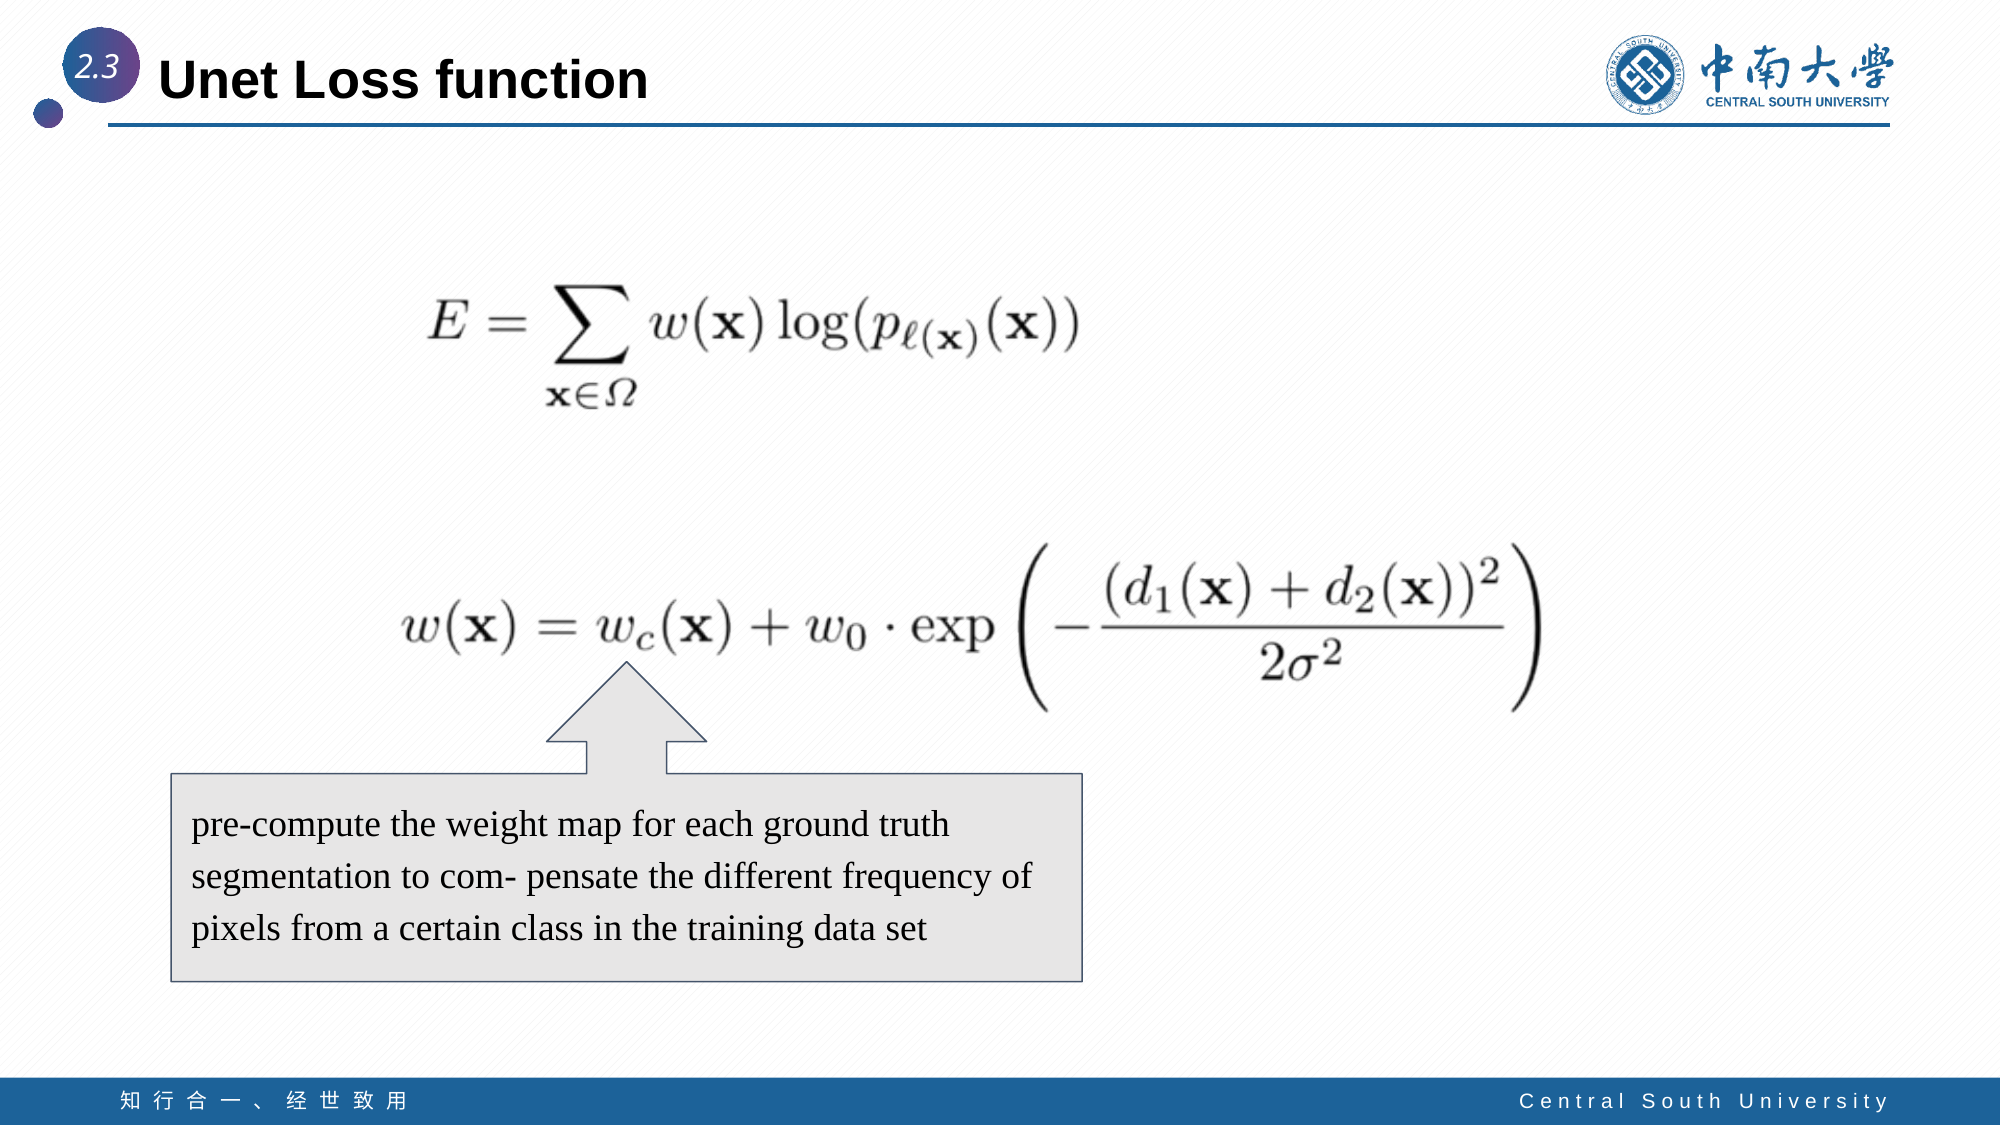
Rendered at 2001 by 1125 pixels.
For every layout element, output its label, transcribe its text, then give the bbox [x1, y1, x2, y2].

picture [312, 243, 1688, 746]
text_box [33, 26, 153, 128]
text_box Unet Loss function [158, 0, 1050, 118]
text_box pre-compute the weight map for each ground truth segmentation to com- pensate the different frequency of pixels from a certain class in the training data set [171, 746, 1083, 982]
picture [1595, 28, 1907, 121]
text_box 知行合一、经世致用 [105, 1080, 423, 1120]
text_box [0, 1077, 2000, 1125]
text_box Central South University [1504, 1080, 1902, 1120]
